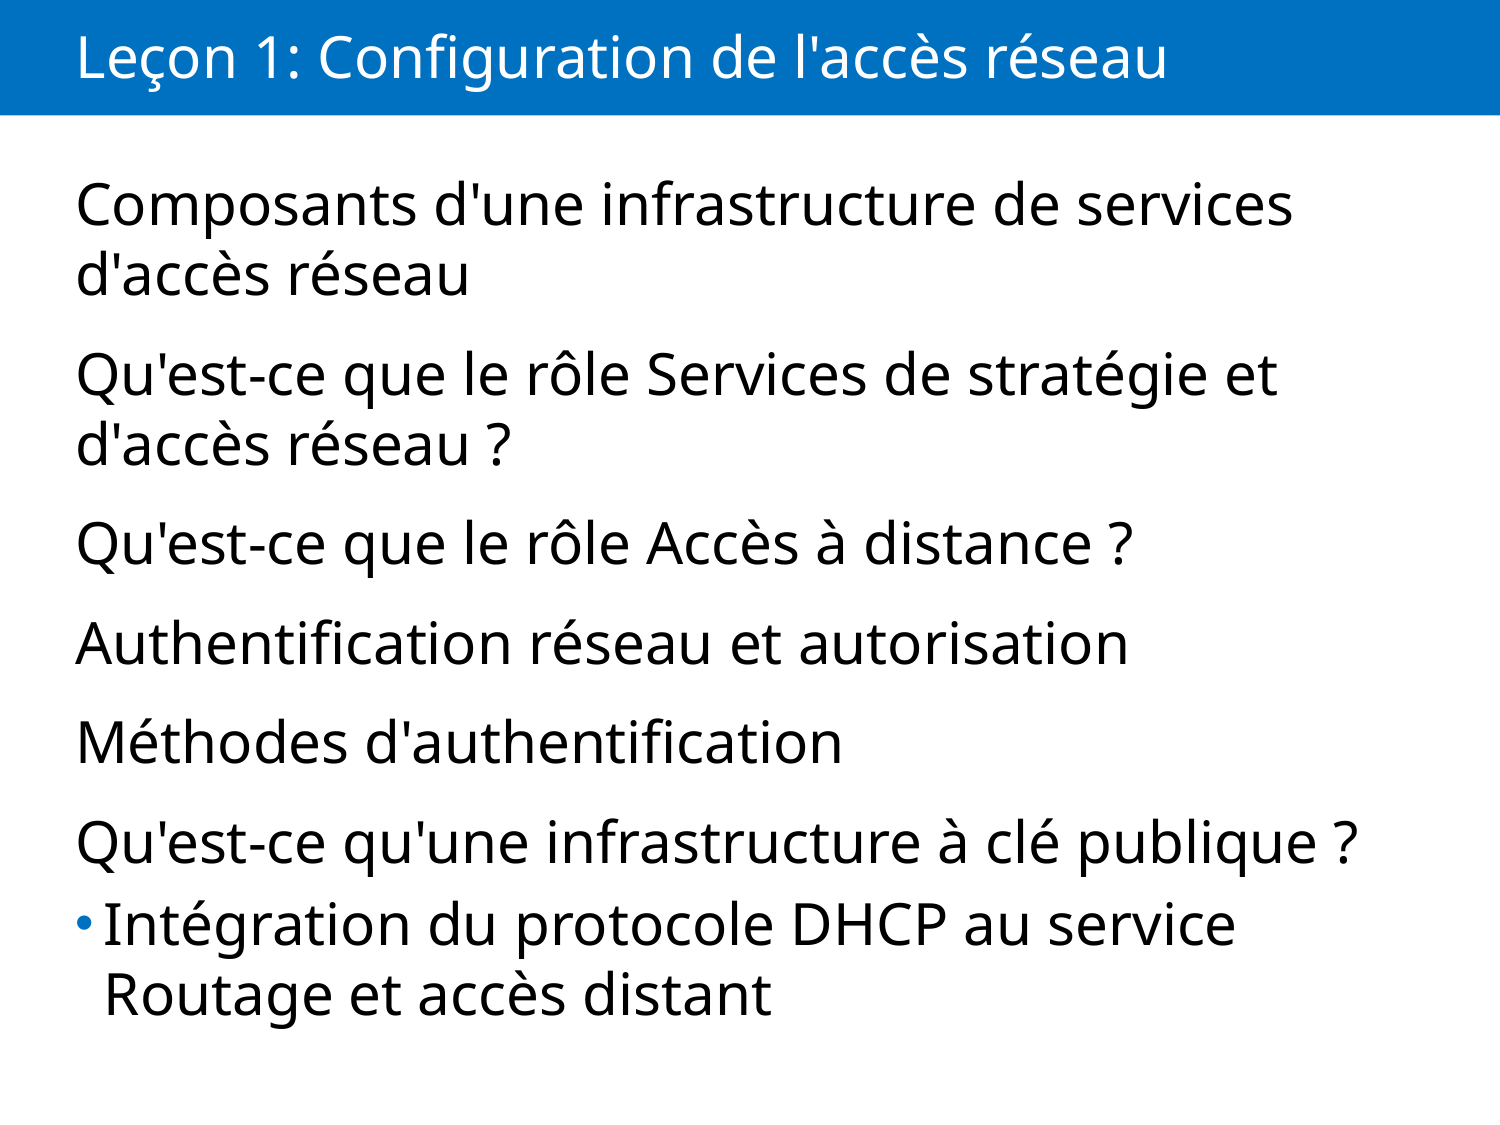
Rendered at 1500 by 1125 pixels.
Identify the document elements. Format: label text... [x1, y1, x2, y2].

title Leçon 1: Configuration de l'accès réseau [75, 0, 1351, 122]
list Composants d'une infrastructure de services d'accès réseau Qu'est-ce que le rôle Services de stratégie et d'accès réseau ? Qu'est-ce que le rôle Accès à distance ? Authentification réseau et autorisation Méthodes d'authentification Qu'est-ce qu'une infrastructure à clé publique ? Intégration du protocole DHCP au service Routage et accès distant [74, 167, 1408, 1013]
